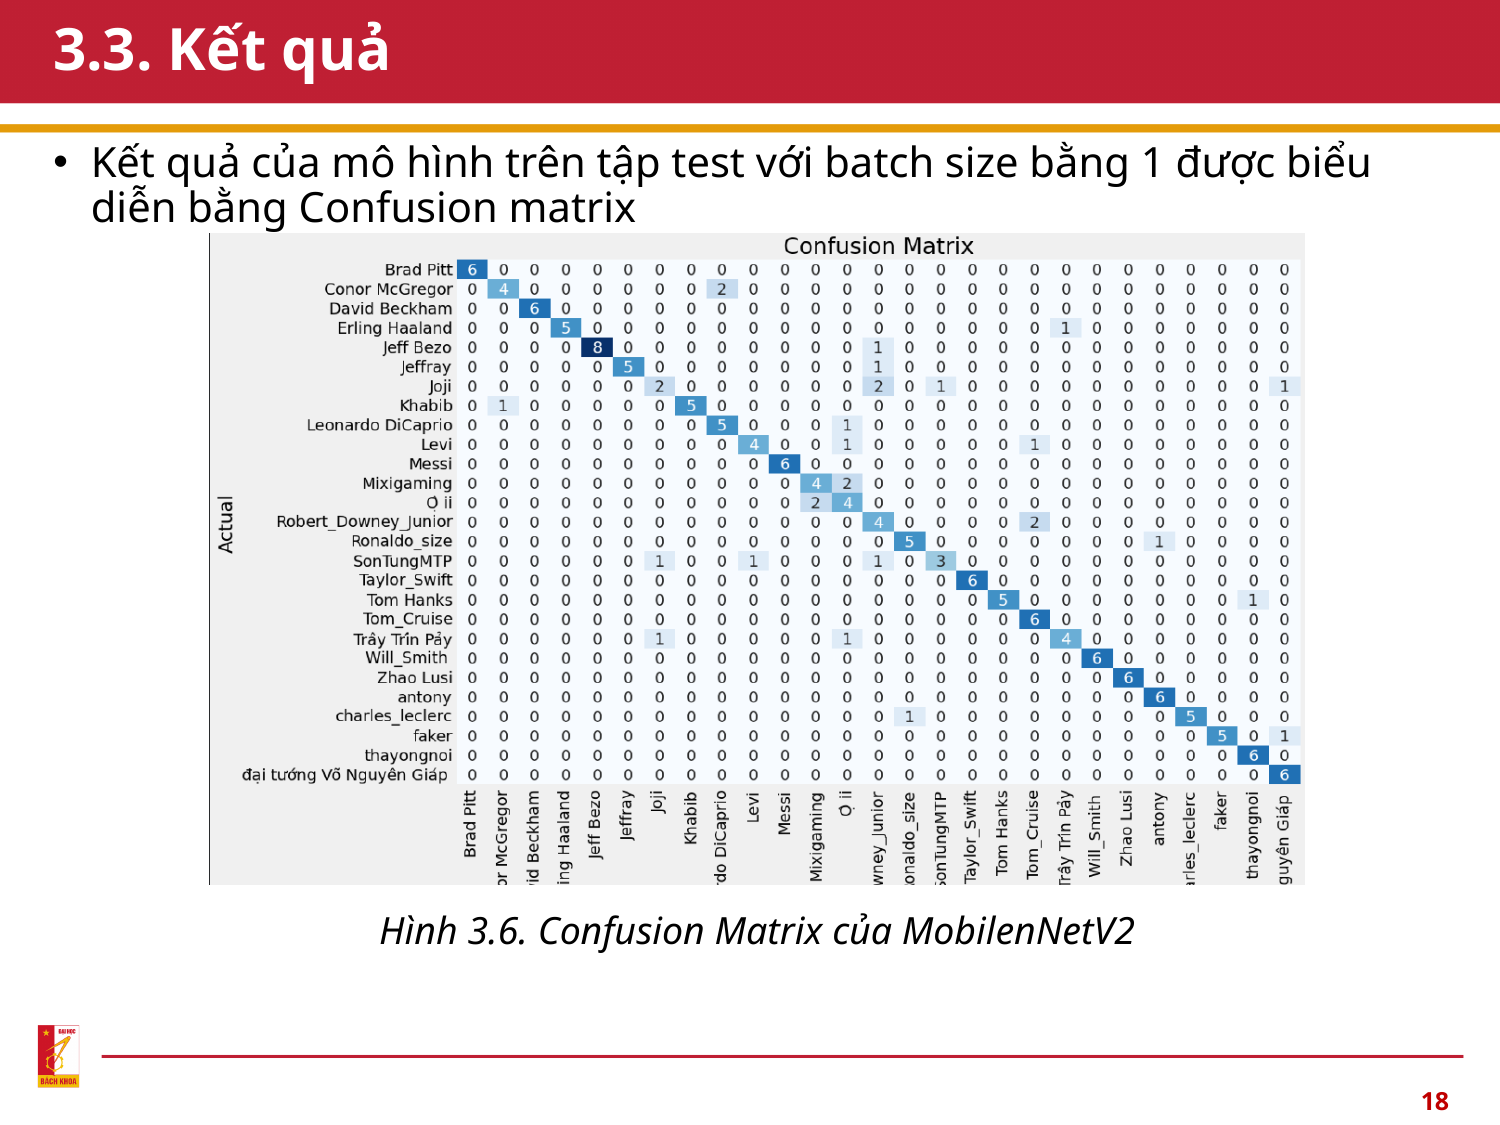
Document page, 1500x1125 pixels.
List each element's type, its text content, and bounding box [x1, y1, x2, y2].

picture [0, 0, 1500, 1125]
title 3.3. Kết quả [38, 12, 1462, 87]
list Kết quả của mô hình trên tập test với batch size bằng 1 được biểu diễn bằng Confusion matrix [38, 133, 1478, 259]
text_box Hình 3.6. Confusion Matrix của MobilenNetV2 [364, 899, 1151, 960]
slide_number 18 [1126, 1078, 1464, 1125]
